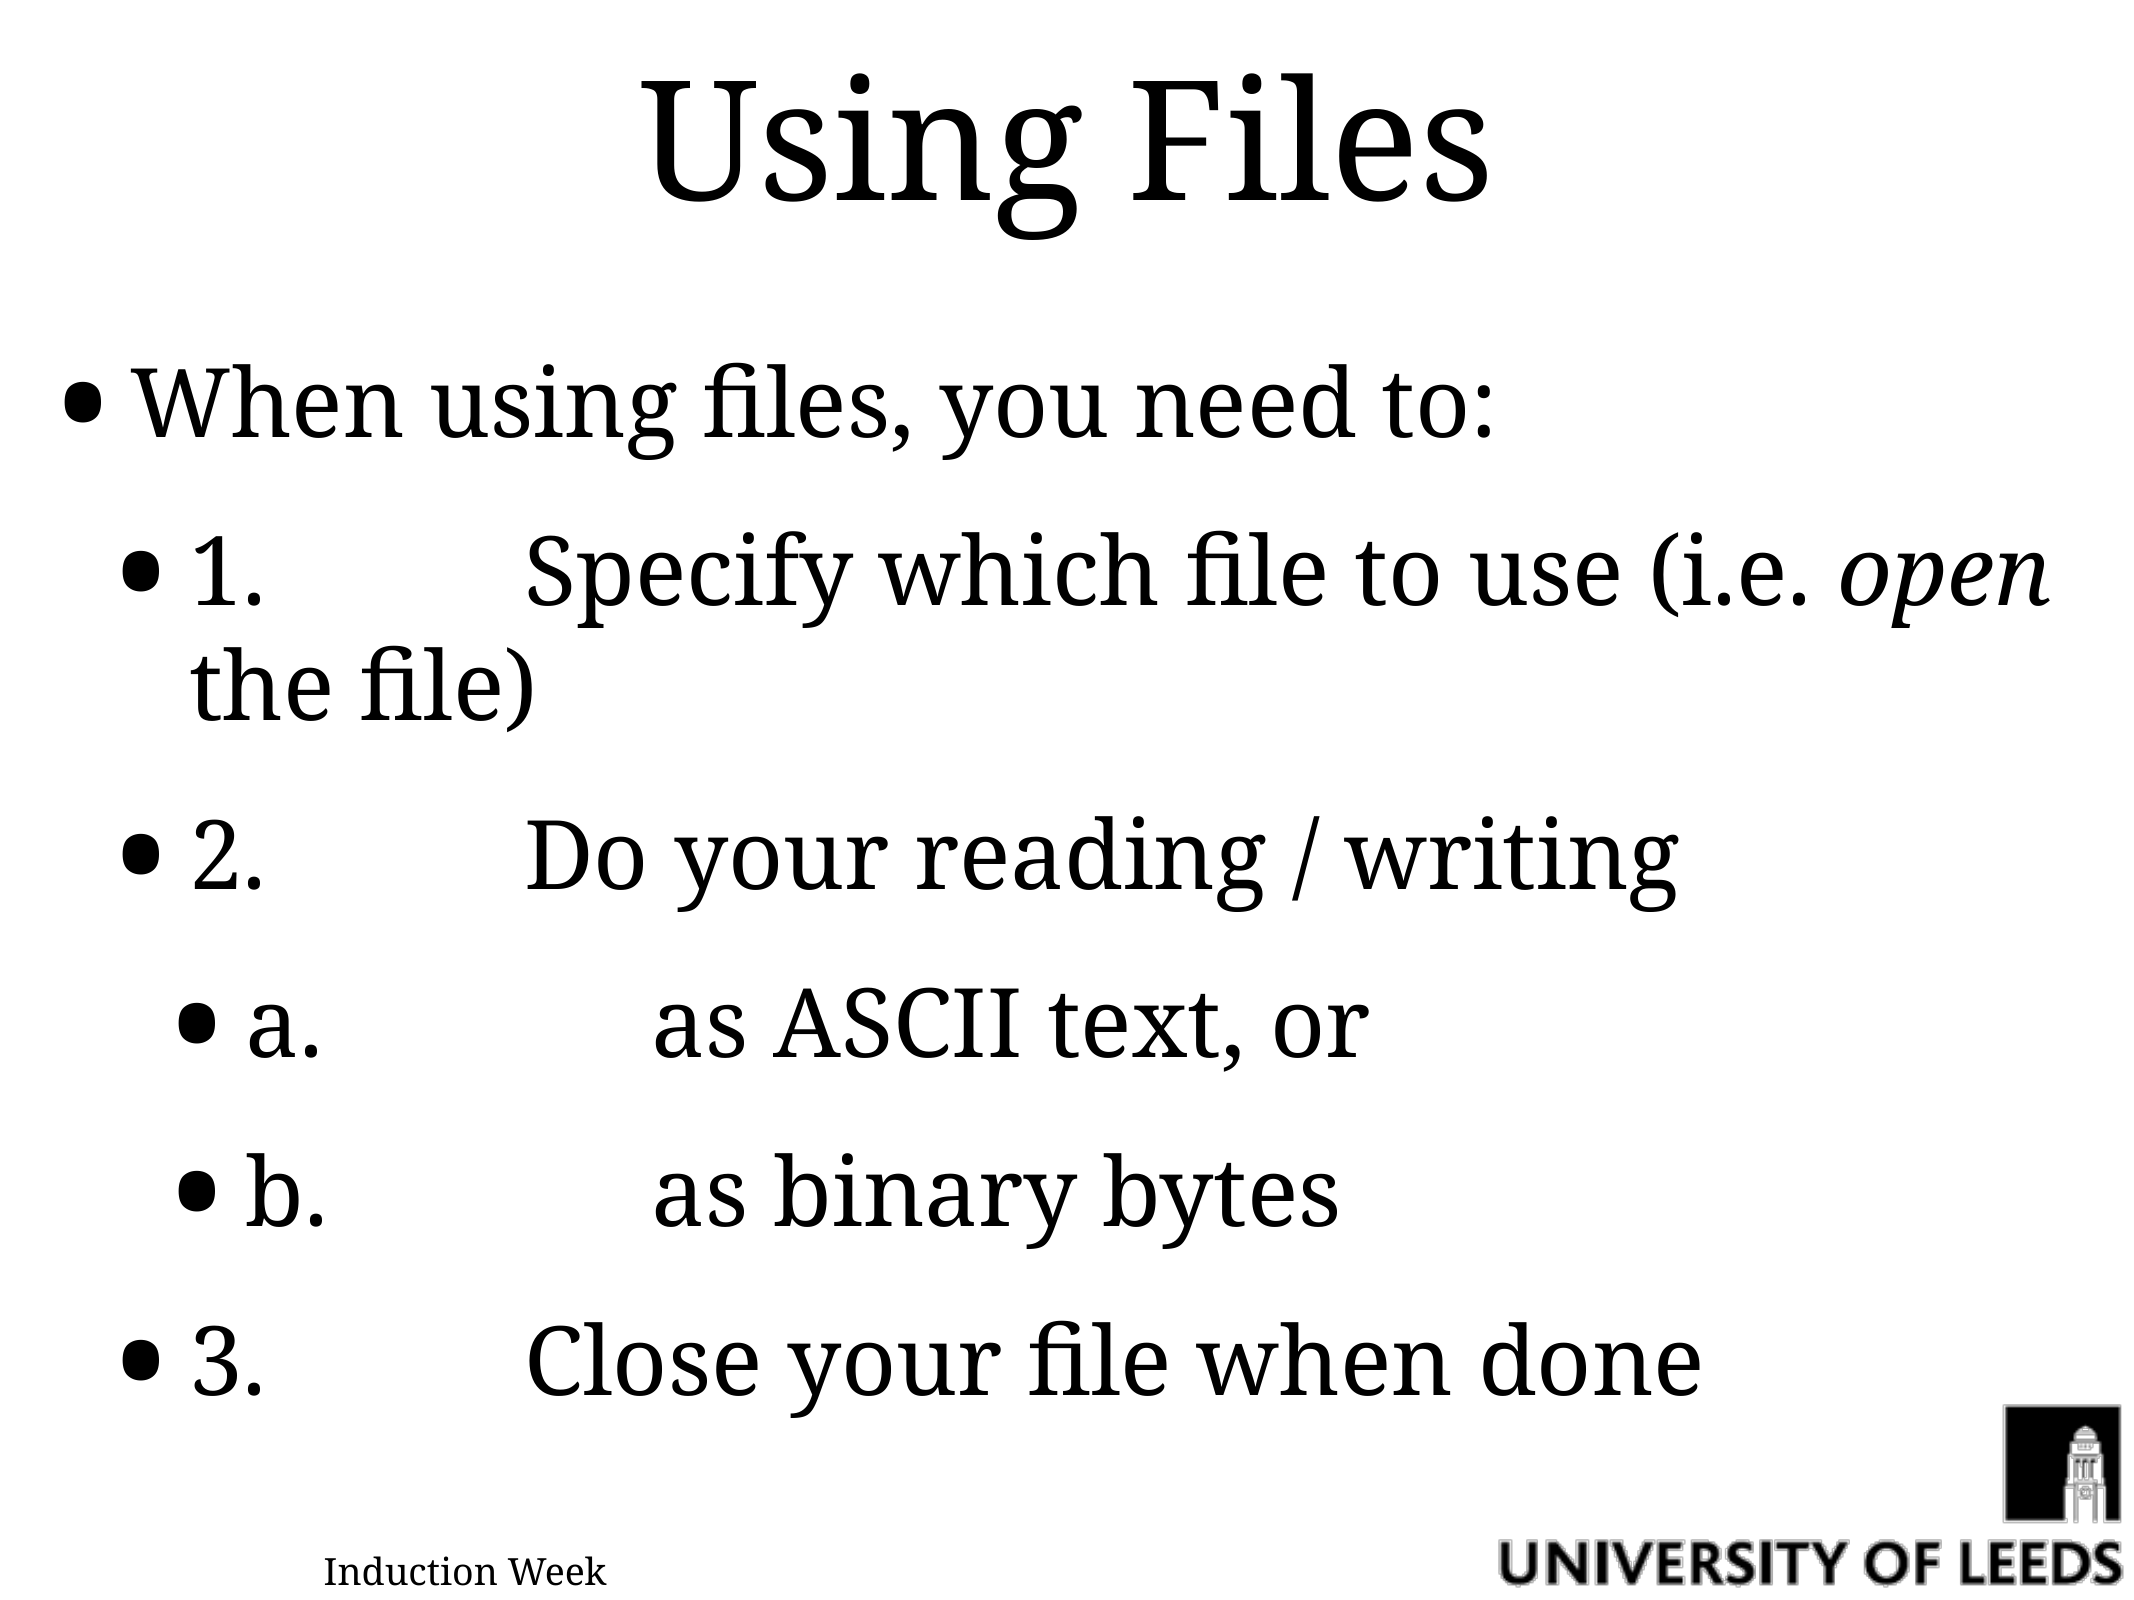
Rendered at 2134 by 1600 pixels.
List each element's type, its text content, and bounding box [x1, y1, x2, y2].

picture [1491, 1501, 2132, 1600]
title Using Files [1, 7, 2134, 255]
list When using files, you need to: 1. Specify which file to use (i.e. open the file) 2. Do your reading / writing a. as ASCII text, or b. as binary bytes 3. Close your file when done [1, 255, 2134, 1501]
